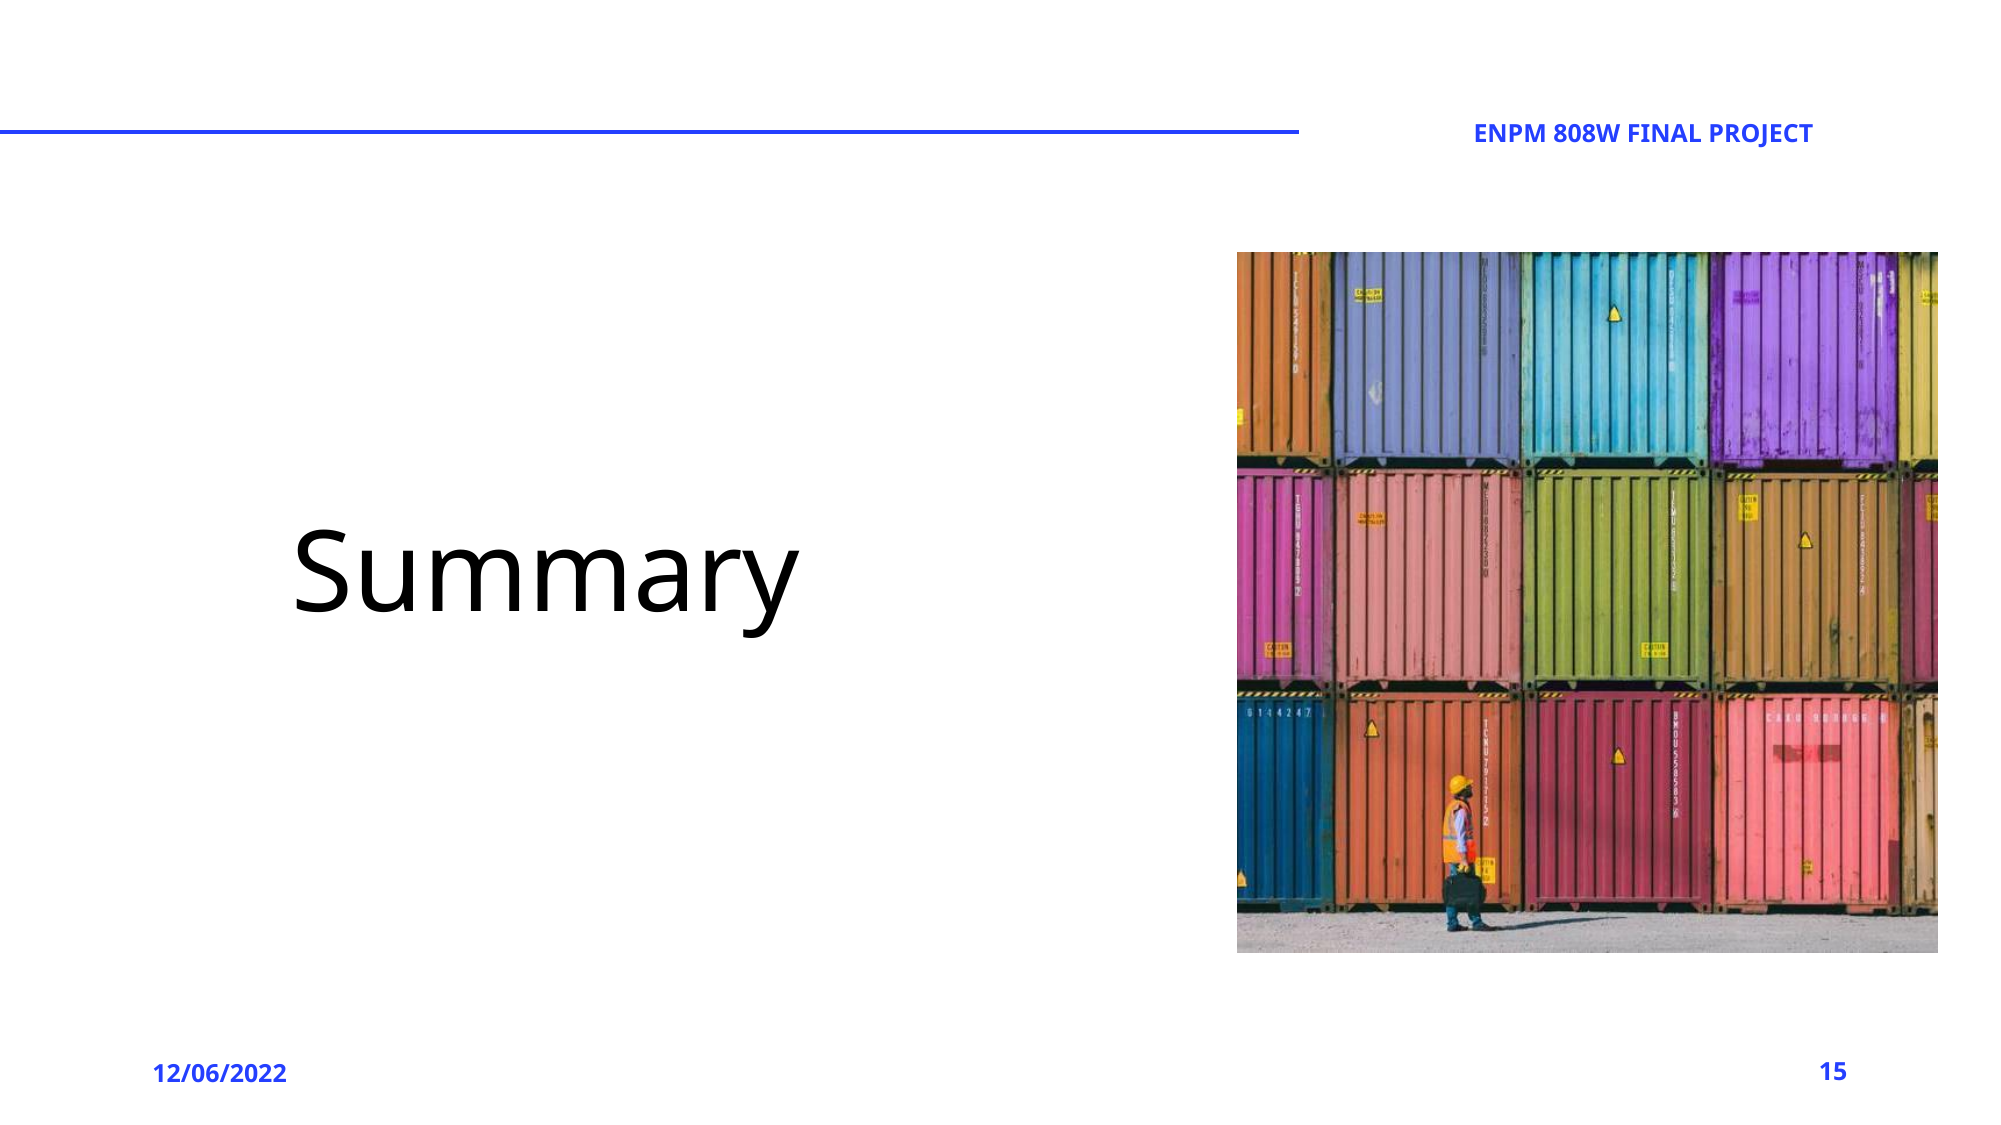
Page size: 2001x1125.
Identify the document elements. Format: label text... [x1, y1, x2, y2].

picture [1237, 252, 1938, 953]
slide_number 15 [1412, 1042, 1863, 1103]
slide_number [137, 1042, 588, 1103]
footer ENPM 808W FINAL PROJECT [1306, 102, 1982, 163]
title Summary [276, 481, 1095, 644]
